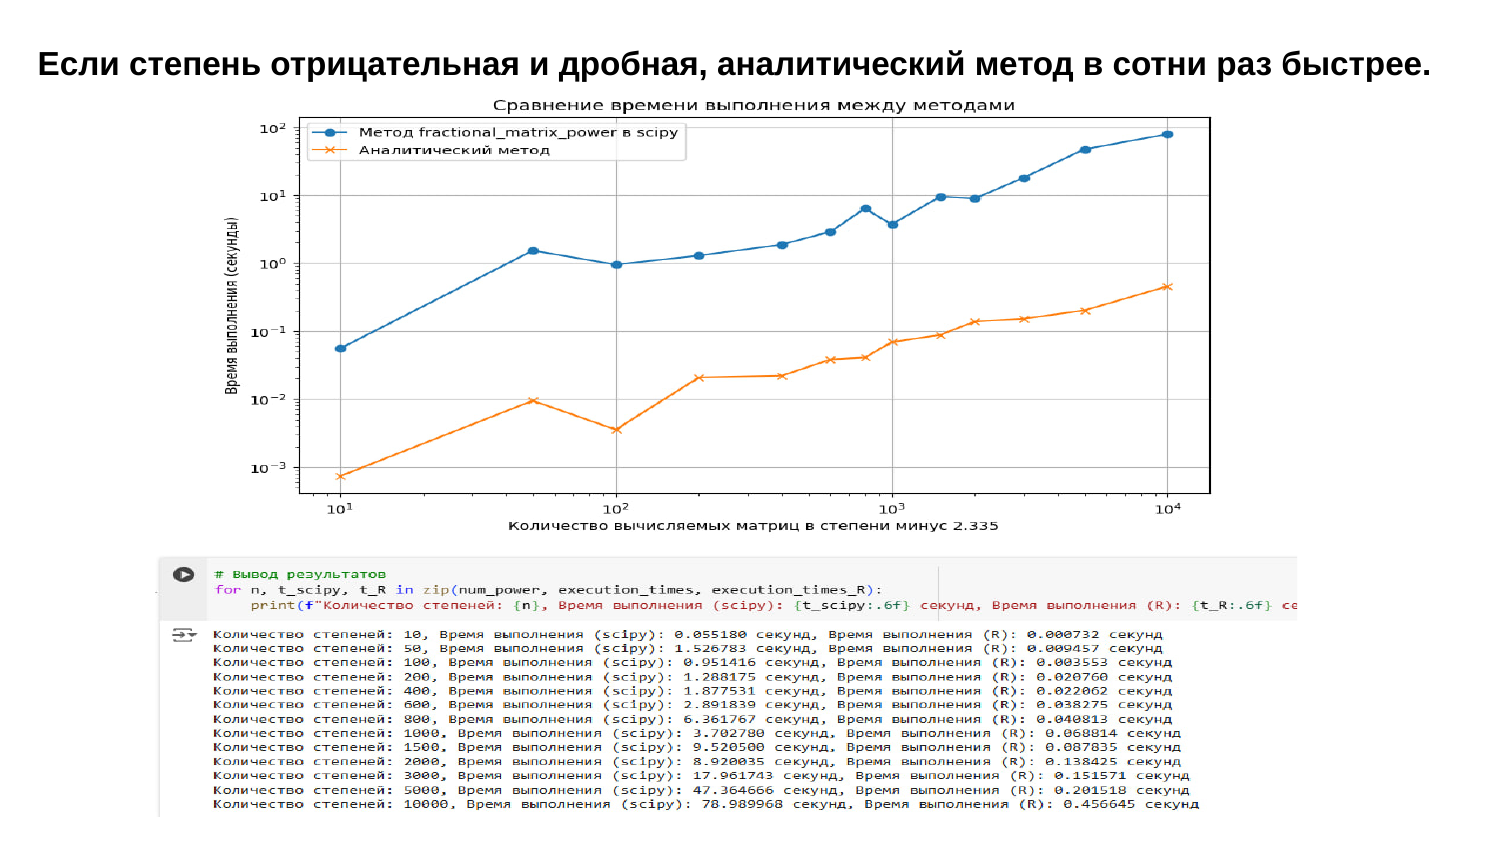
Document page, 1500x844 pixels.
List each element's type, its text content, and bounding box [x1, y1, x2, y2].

picture [154, 97, 1298, 818]
title Если степень отрицательная и дробная, аналитический метод в сотни раз быстрее. [22, 26, 1479, 121]
